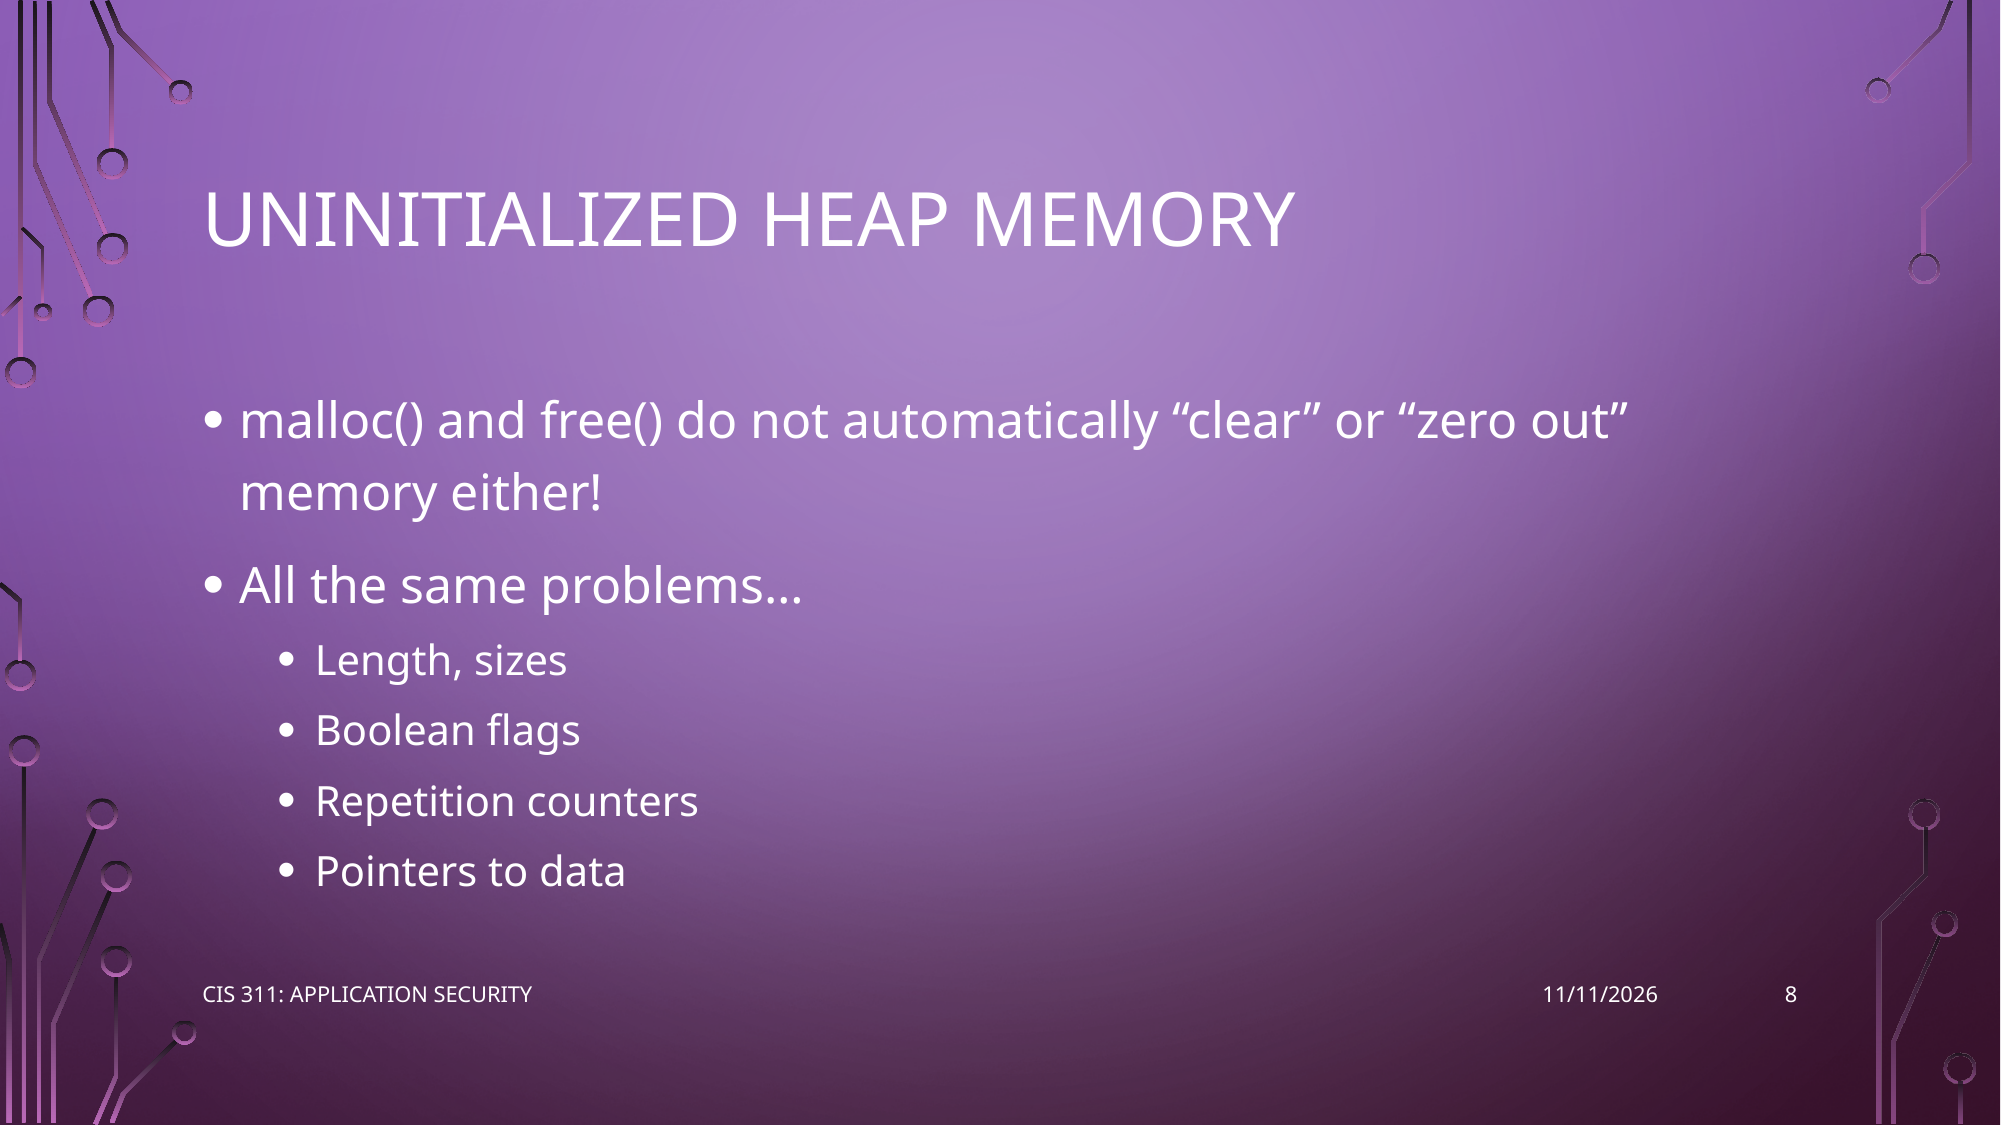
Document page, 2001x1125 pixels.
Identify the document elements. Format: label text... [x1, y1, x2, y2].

title Uninitialized heap memory [187, 101, 1813, 344]
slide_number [1223, 965, 1674, 1025]
footer CIS 311: Application Security [187, 965, 1211, 1025]
list malloc() and free() do not automatically “clear” or “zero out” memory either! All the same problems… Length, sizes Boolean flags Repetition counters Pointers to data [187, 369, 1813, 950]
slide_number 8 [1685, 965, 1813, 1025]
